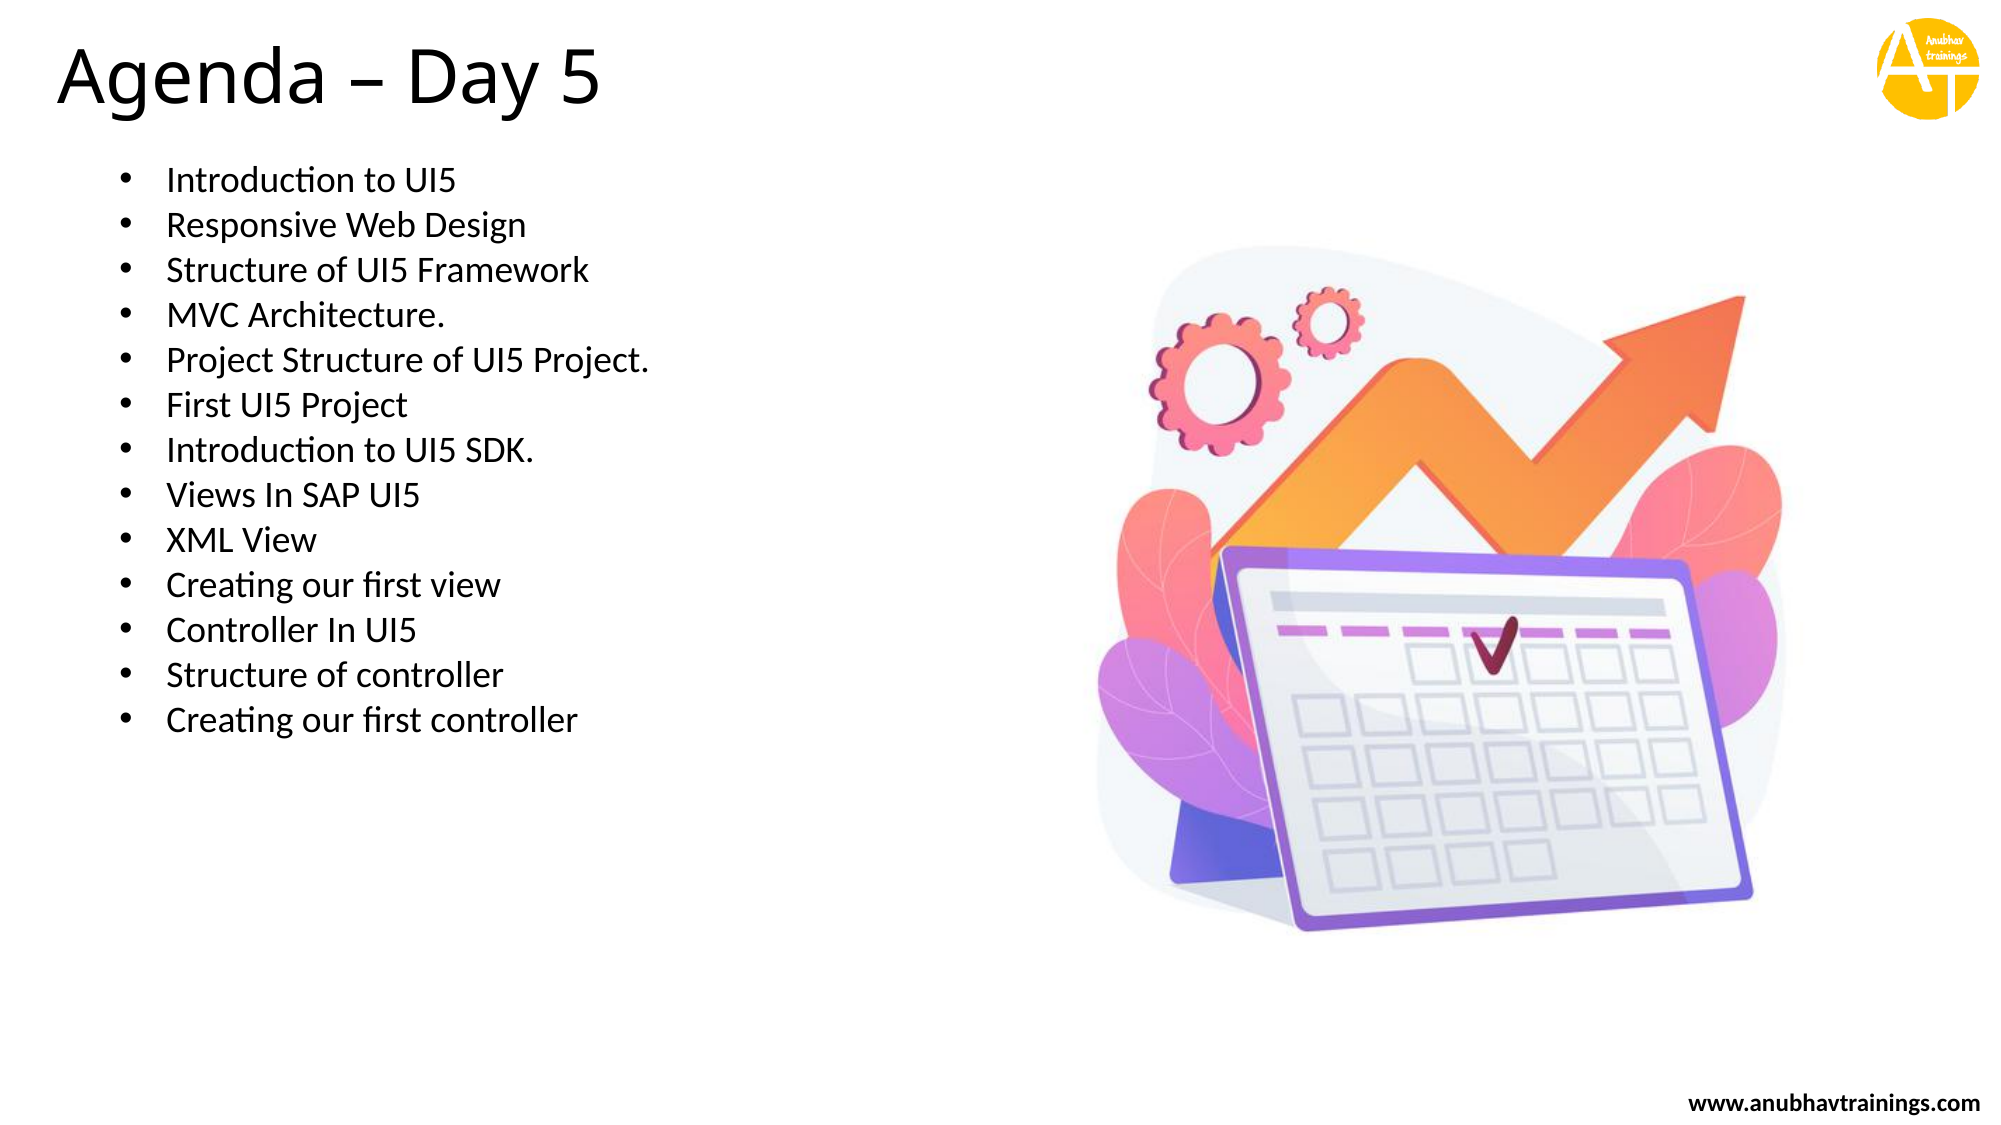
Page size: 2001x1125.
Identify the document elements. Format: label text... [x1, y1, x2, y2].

text_box Agenda – Day 5 [42, 30, 1866, 148]
picture [1017, 11, 1985, 1006]
text_box Introduction to UI5 Responsive Web Design Structure of UI5 Framework MVC Architecture. Project Structure of UI5 Project. First UI5 Project Introduction to UI5 SDK. Views In SAP UI5 XML View Creating our first view Controller In UI5 Structure of controller Creating our first controller [104, 147, 983, 793]
footer www.anubhavtrainings.com [1669, 1089, 2000, 1114]
